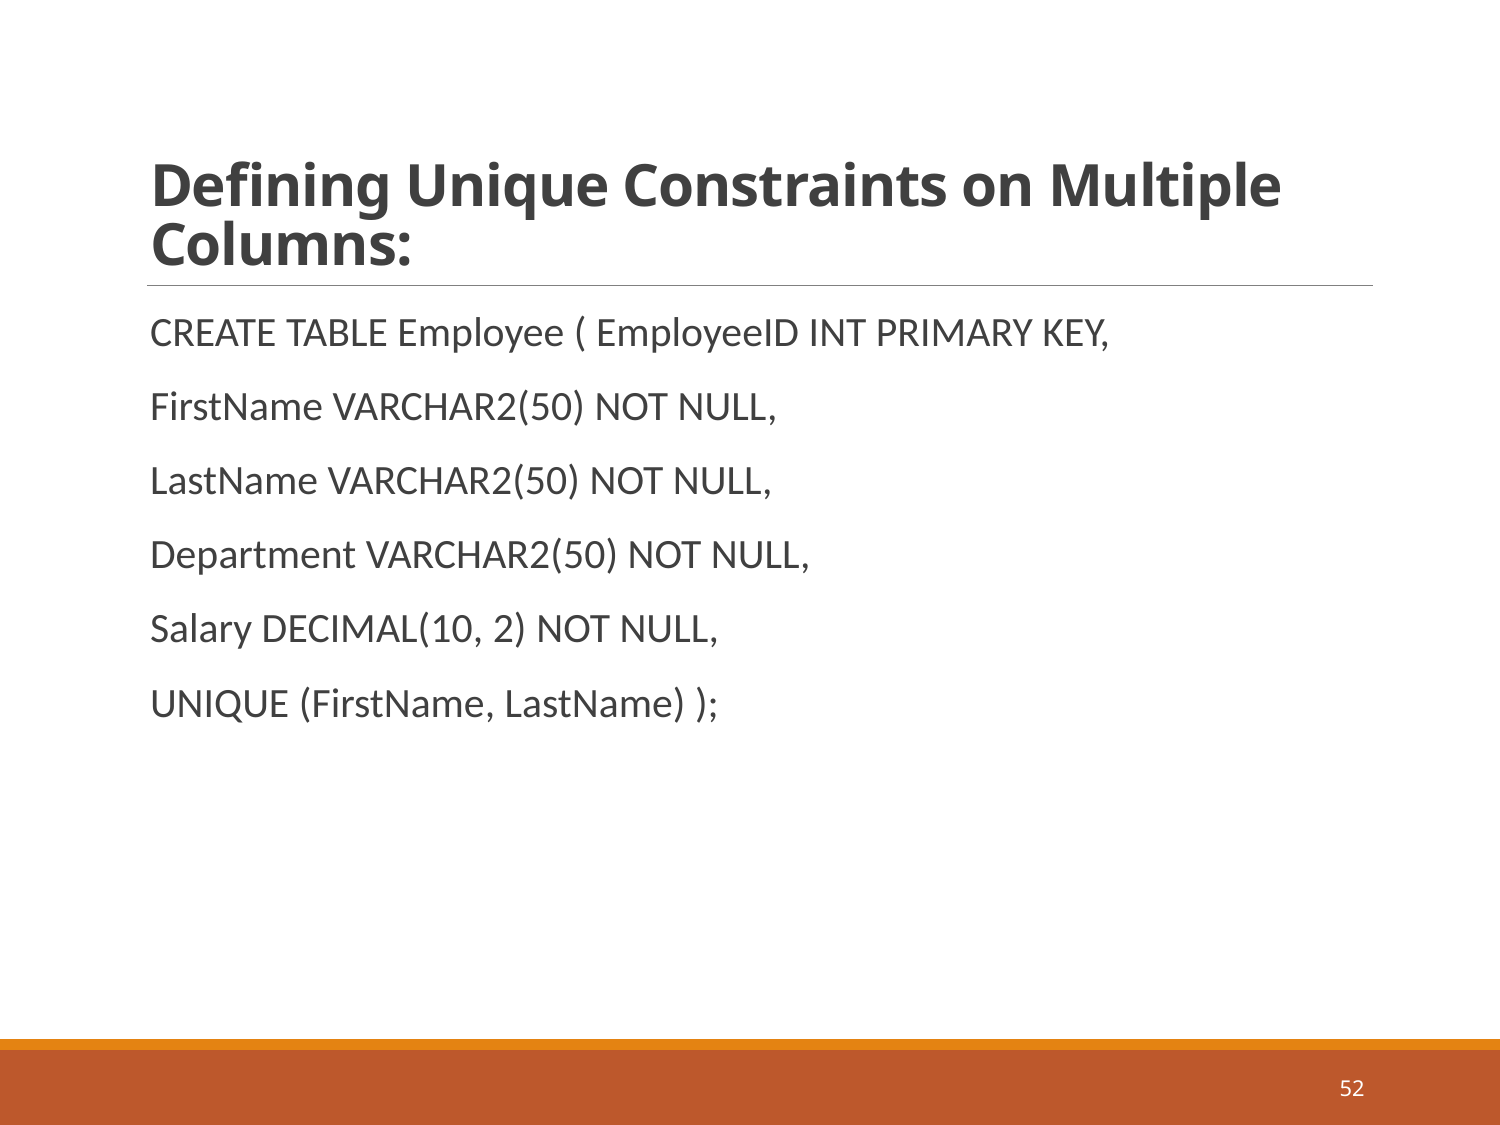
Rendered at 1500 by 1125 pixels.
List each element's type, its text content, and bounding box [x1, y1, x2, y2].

list CREATE TABLE Employee ( EmployeeID INT PRIMARY KEY, FirstName VARCHAR2(50) NOT NULL, LastName VARCHAR2(50) NOT NULL, Department VARCHAR2(50) NOT NULL, Salary DECIMAL(10, 2) NOT NULL, UNIQUE (FirstName, LastName) ); [135, 302, 1373, 963]
slide_number 52 [1218, 1059, 1380, 1120]
title Defining Unique Constraints on Multiple Columns: [135, 47, 1373, 285]
